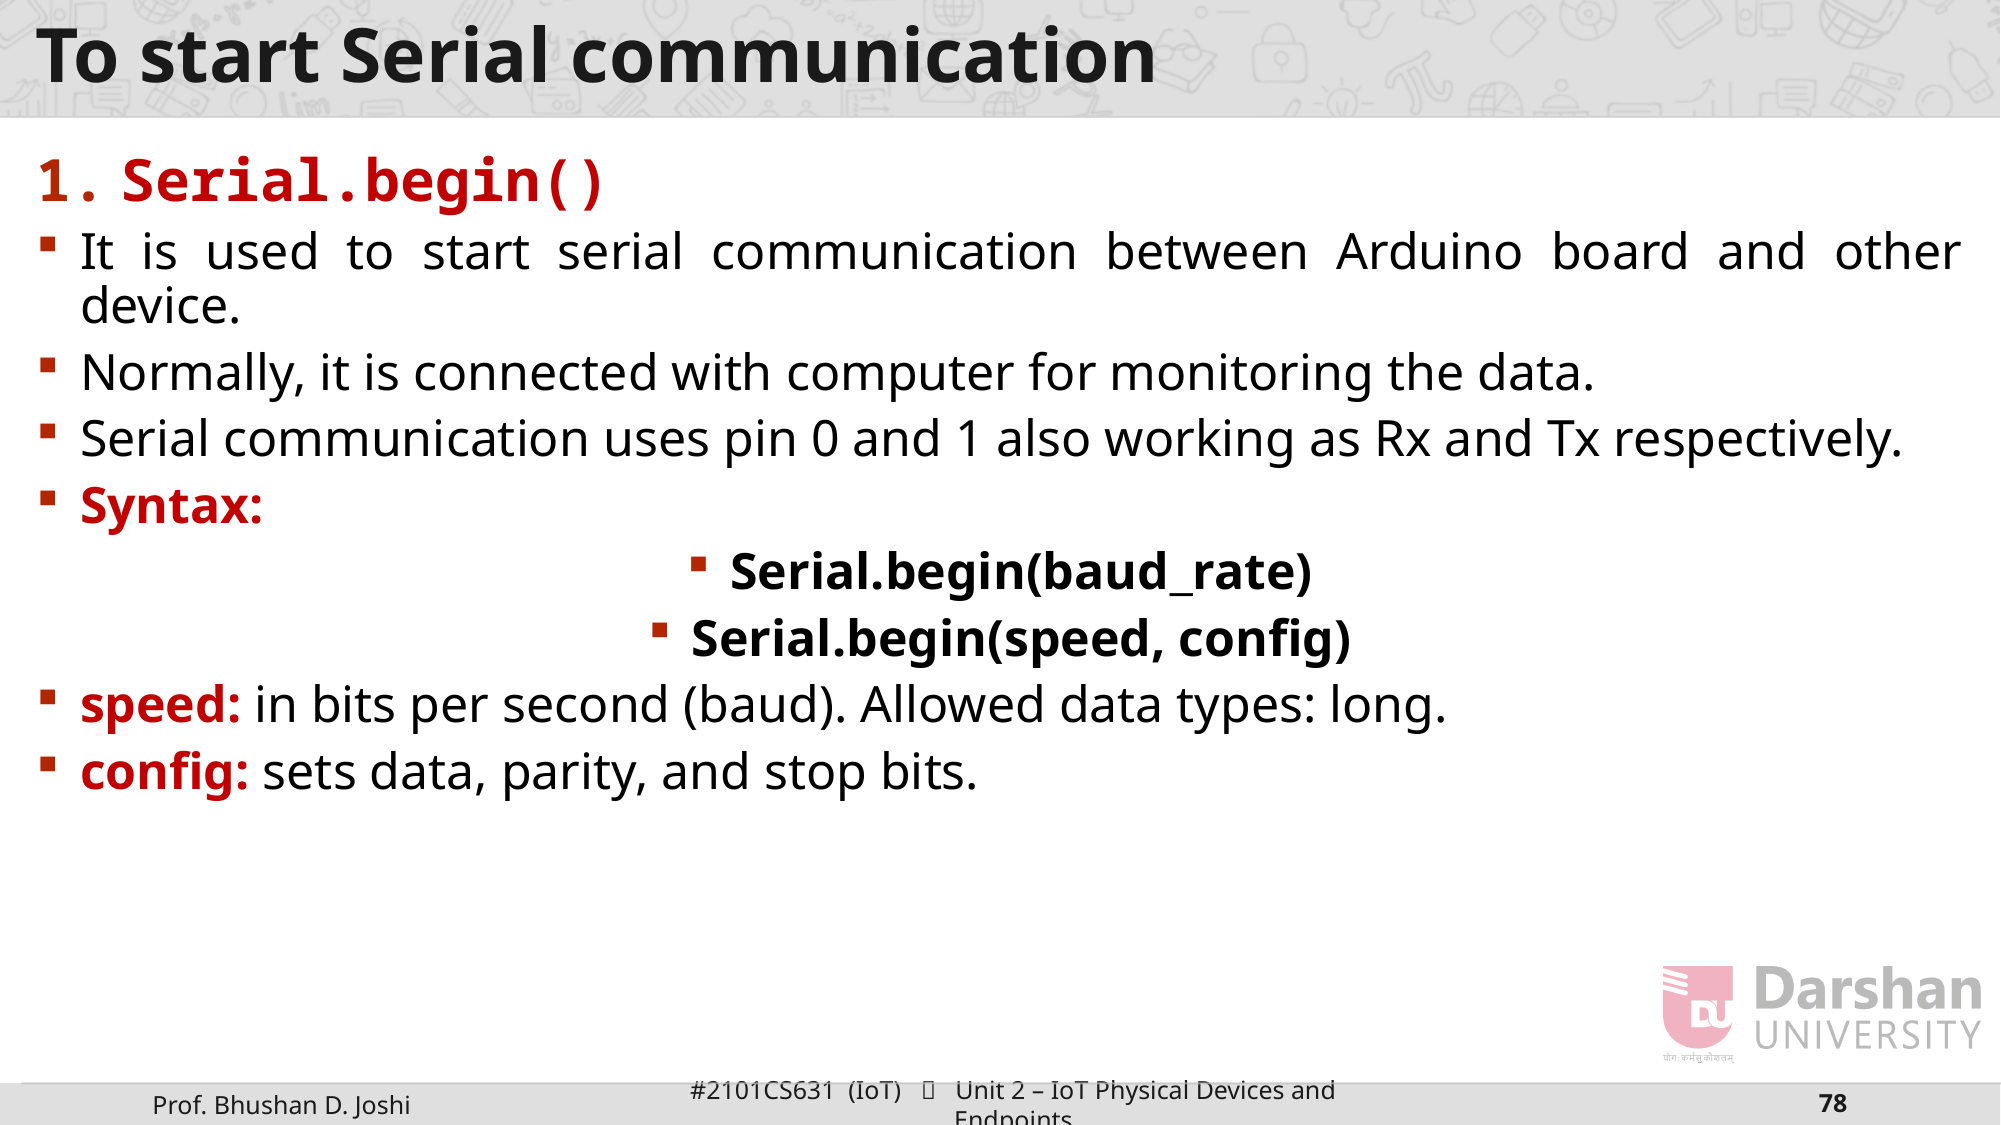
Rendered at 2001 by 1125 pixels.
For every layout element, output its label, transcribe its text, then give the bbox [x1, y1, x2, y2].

title To start Serial communication [0, 0, 2000, 117]
list Serial.begin() It is used to start serial communication between Arduino board and other device. Normally, it is connected with computer for monitoring the data. Serial communication uses pin 0 and 1 also working as Rx and Tx respectively. Syntax: Serial.begin(baud_rate) Serial.begin(speed, config) speed: in bits per second (baud). Allowed data types: long. config: sets data, parity, and stop bits. [21, 143, 1979, 1061]
text_box [597, 77, 1937, 158]
